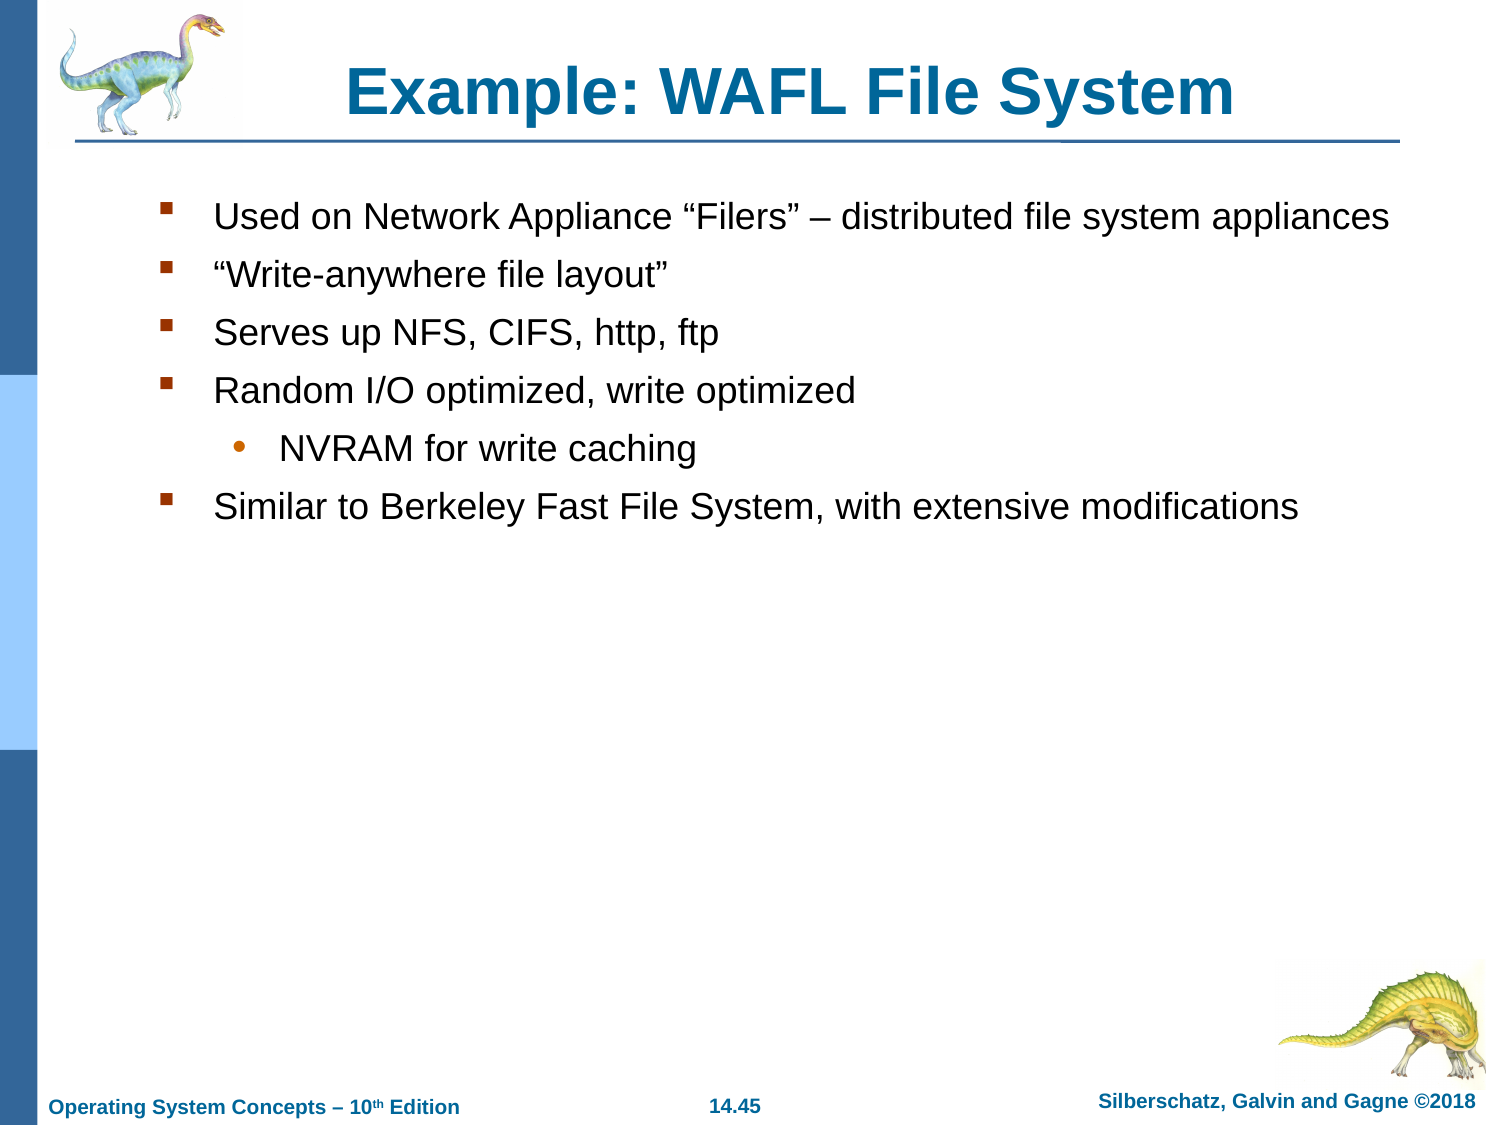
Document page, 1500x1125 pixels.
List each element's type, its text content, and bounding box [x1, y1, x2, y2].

list Used on Network Appliance “Filers” – distributed file system appliances “Write-anywhere file layout” Serves up NFS, CIFS, http, ftp Random I/O optimized, write optimized NVRAM for write caching Similar to Berkeley Fast File System, with extensive modifications [142, 184, 1411, 928]
picture [46, 0, 243, 149]
title Example: WAFL File System [156, 40, 1425, 136]
picture [1275, 959, 1486, 1090]
